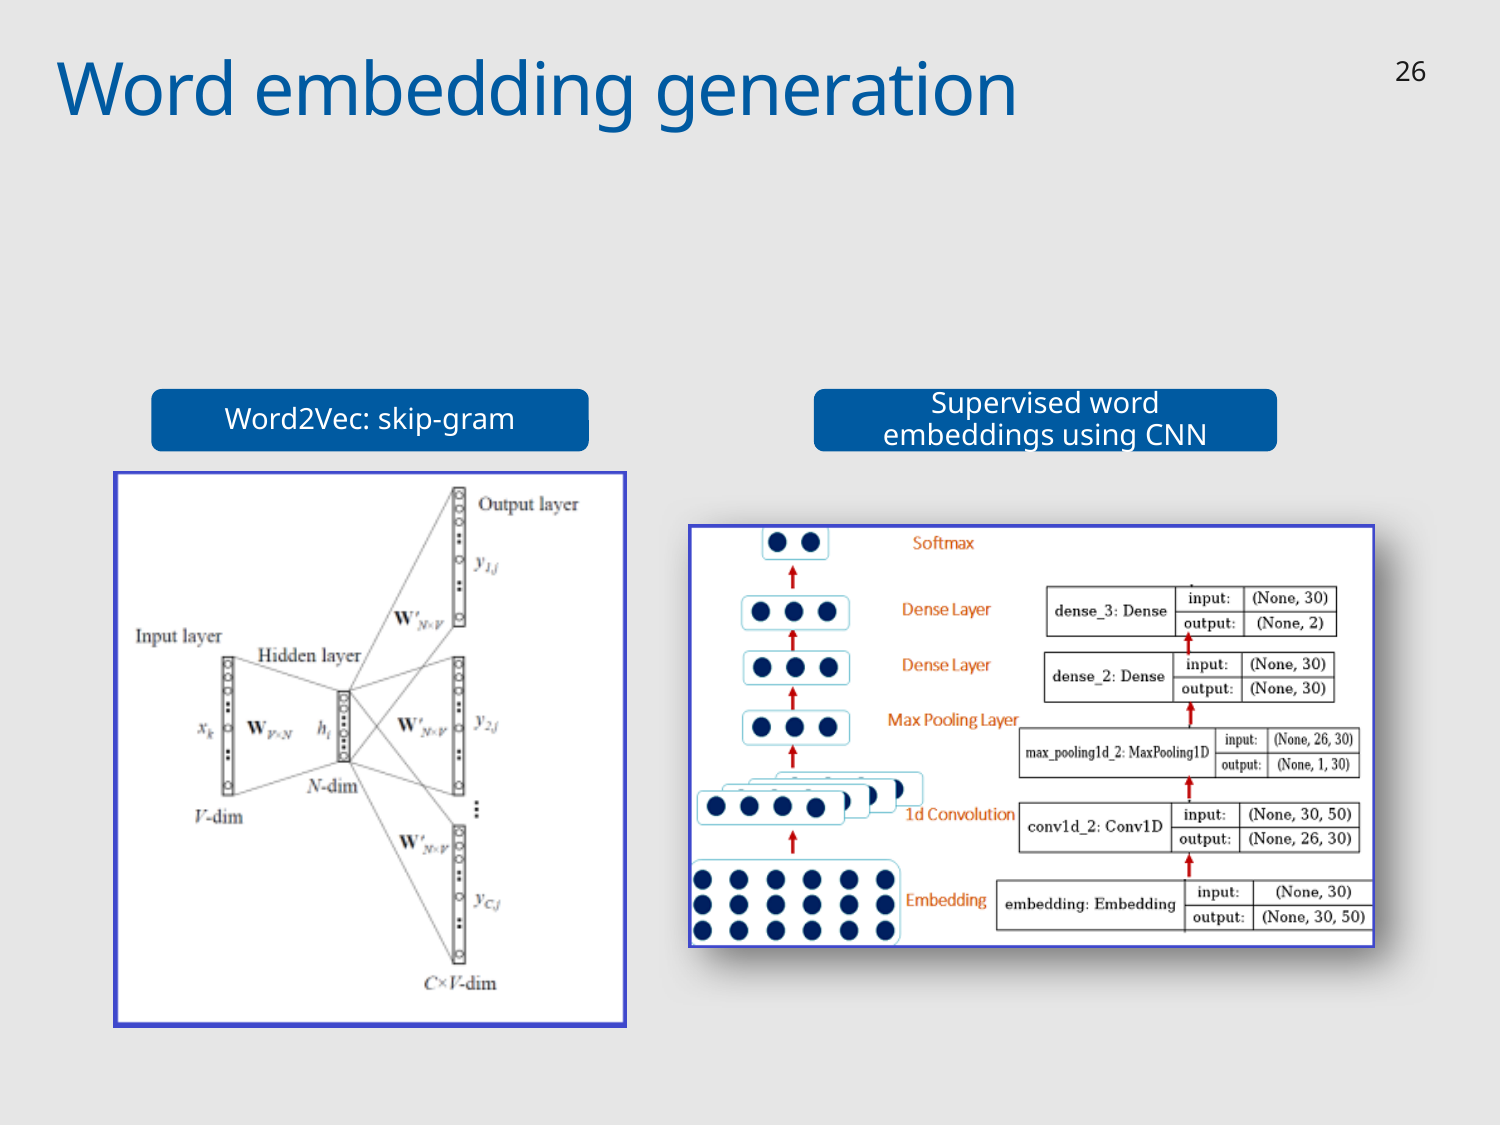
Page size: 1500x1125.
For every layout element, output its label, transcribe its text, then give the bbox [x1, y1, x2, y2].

text_box Word2Vec: skip-gram [150, 388, 590, 453]
title Word embedding generation [32, 37, 1467, 185]
picture [113, 471, 627, 1028]
text_box Supervised word embeddings using CNN [813, 388, 1278, 453]
picture [688, 524, 1376, 948]
text_box 26 [1373, 37, 1500, 105]
